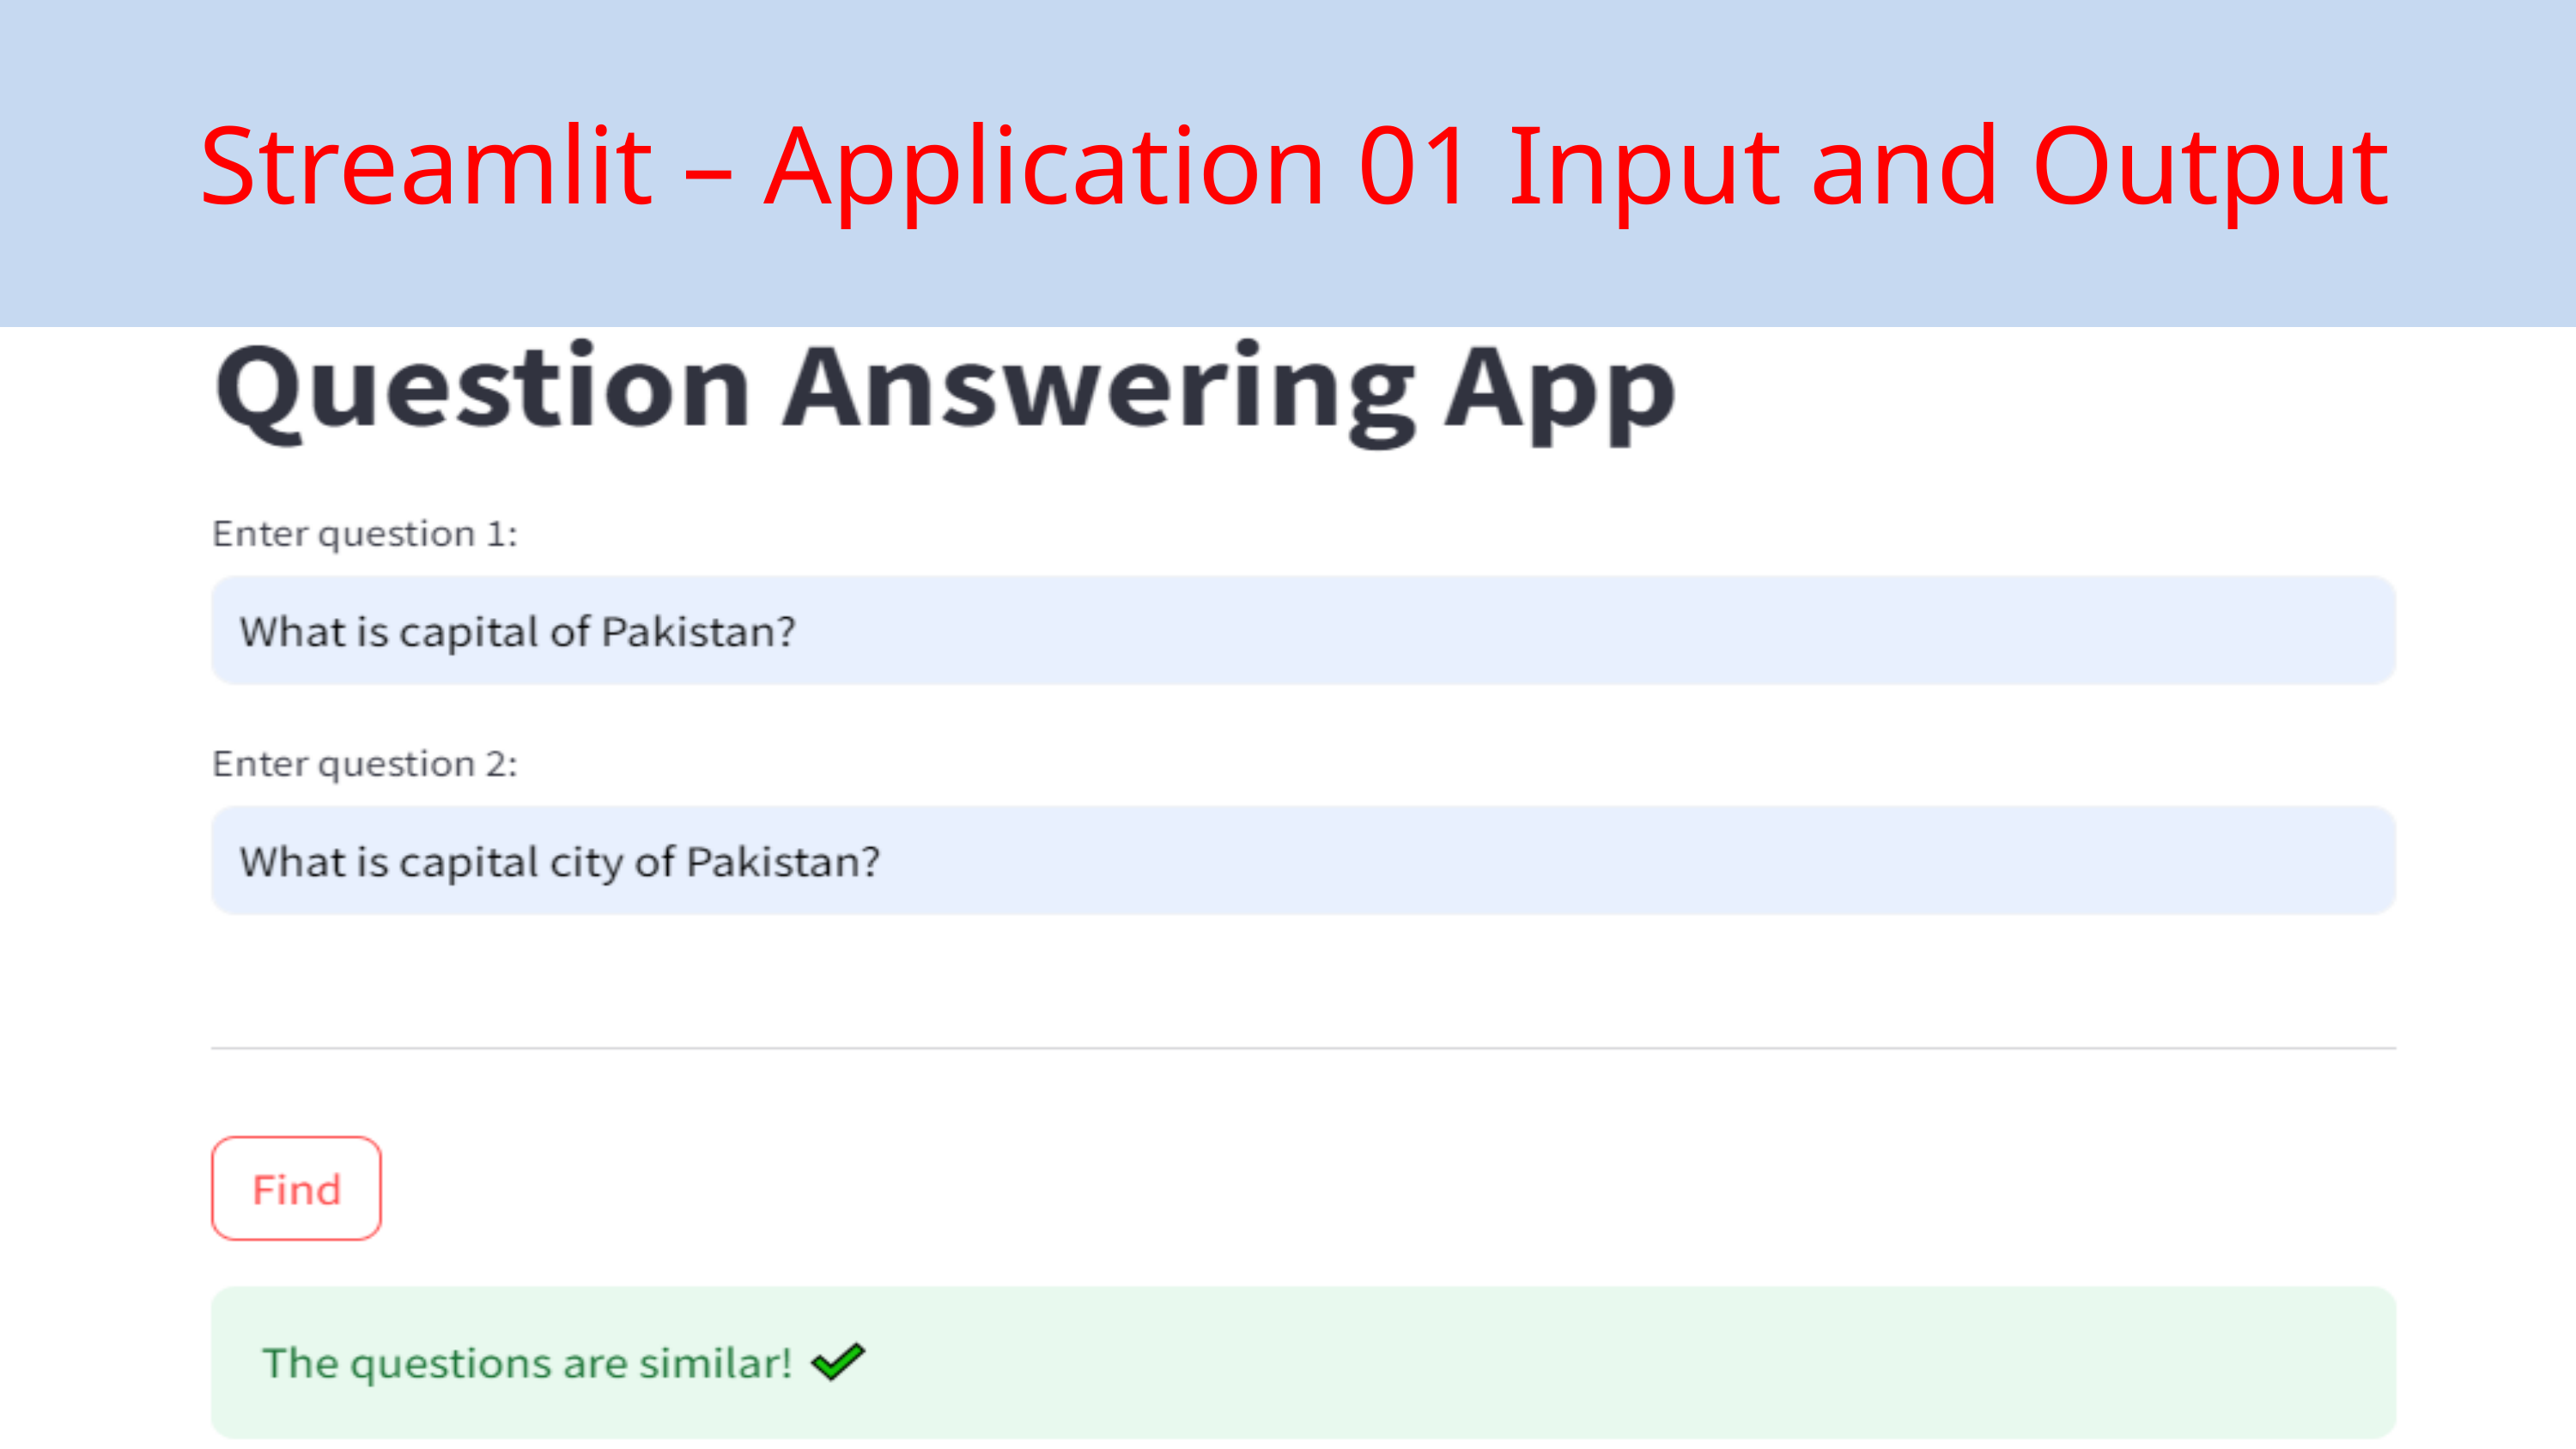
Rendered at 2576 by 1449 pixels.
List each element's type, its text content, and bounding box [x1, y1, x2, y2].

picture [0, 326, 2576, 1449]
text_box Streamlit – Application 01 Input and Output [0, 39, 2576, 226]
